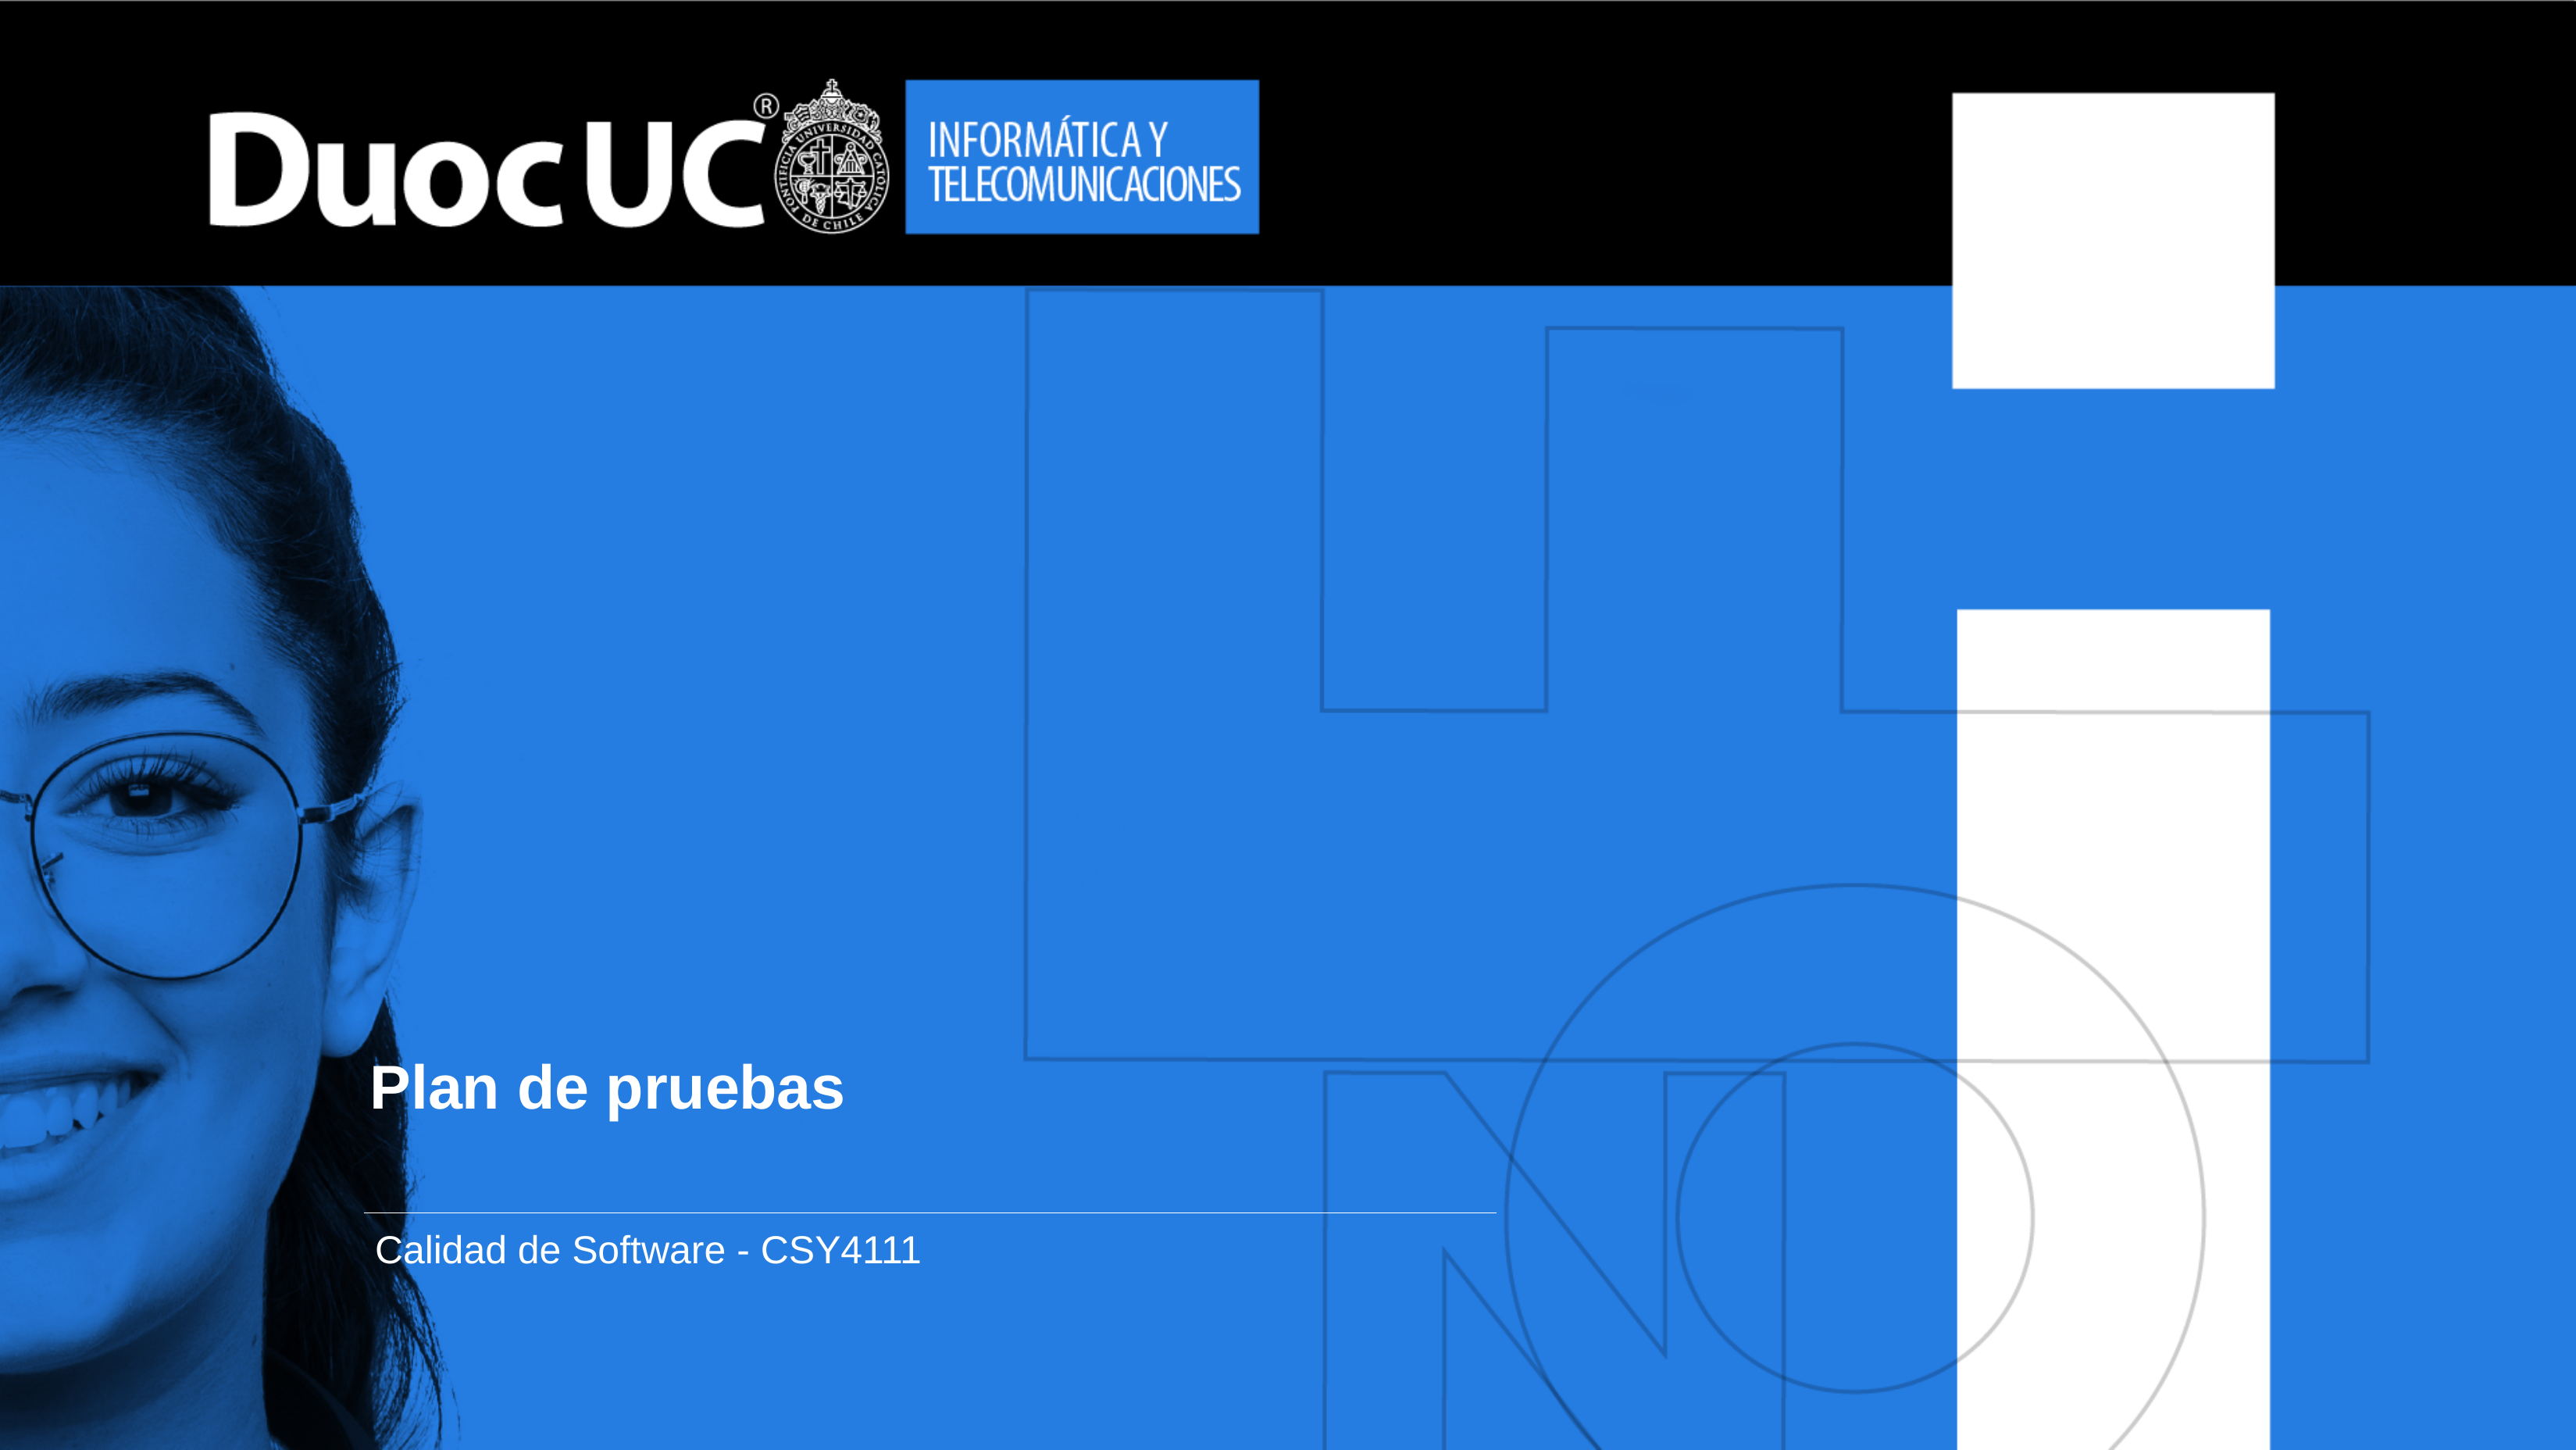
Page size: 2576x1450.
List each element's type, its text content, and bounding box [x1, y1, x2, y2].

title Plan de pruebas [369, 1047, 1737, 1122]
picture [0, 0, 2576, 1450]
subtitle Calidad de Software - CSY4111 [375, 1224, 1492, 1272]
